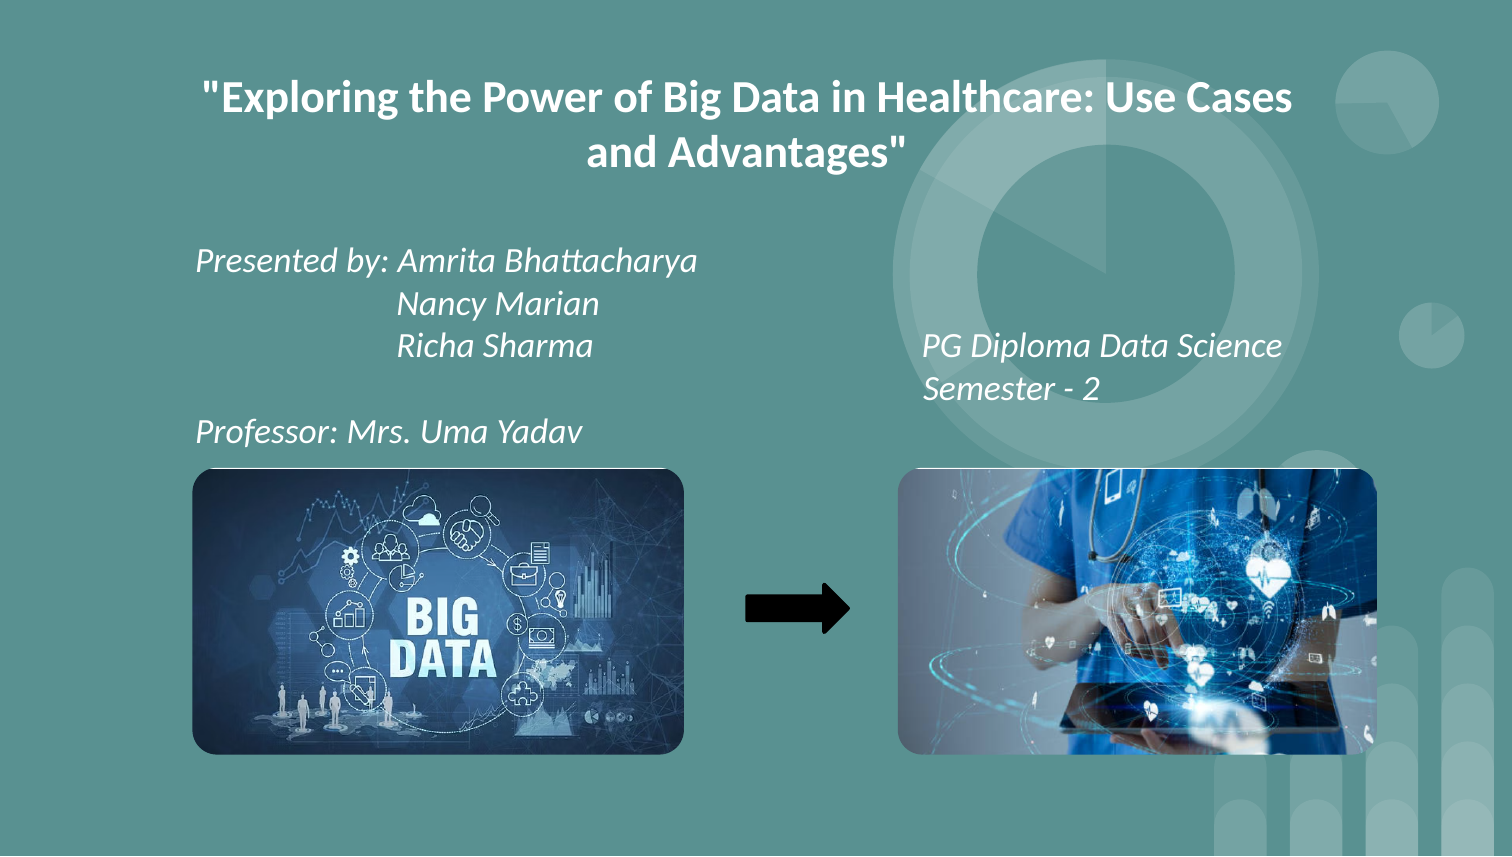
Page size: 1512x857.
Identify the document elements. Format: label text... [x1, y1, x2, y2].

picture [897, 467, 1378, 755]
title "Exploring the Power of Big Data in Healthcare: Use Cases and Advantages" [156, 76, 1339, 222]
text_box [745, 582, 850, 634]
subtitle Presented by: Amrita Bhattacharya Nancy Marian Richa Sharma PG Diploma Data Science Semester - 2 Professor: Mrs. Uma Yadav [156, 222, 1427, 510]
picture [192, 467, 685, 755]
